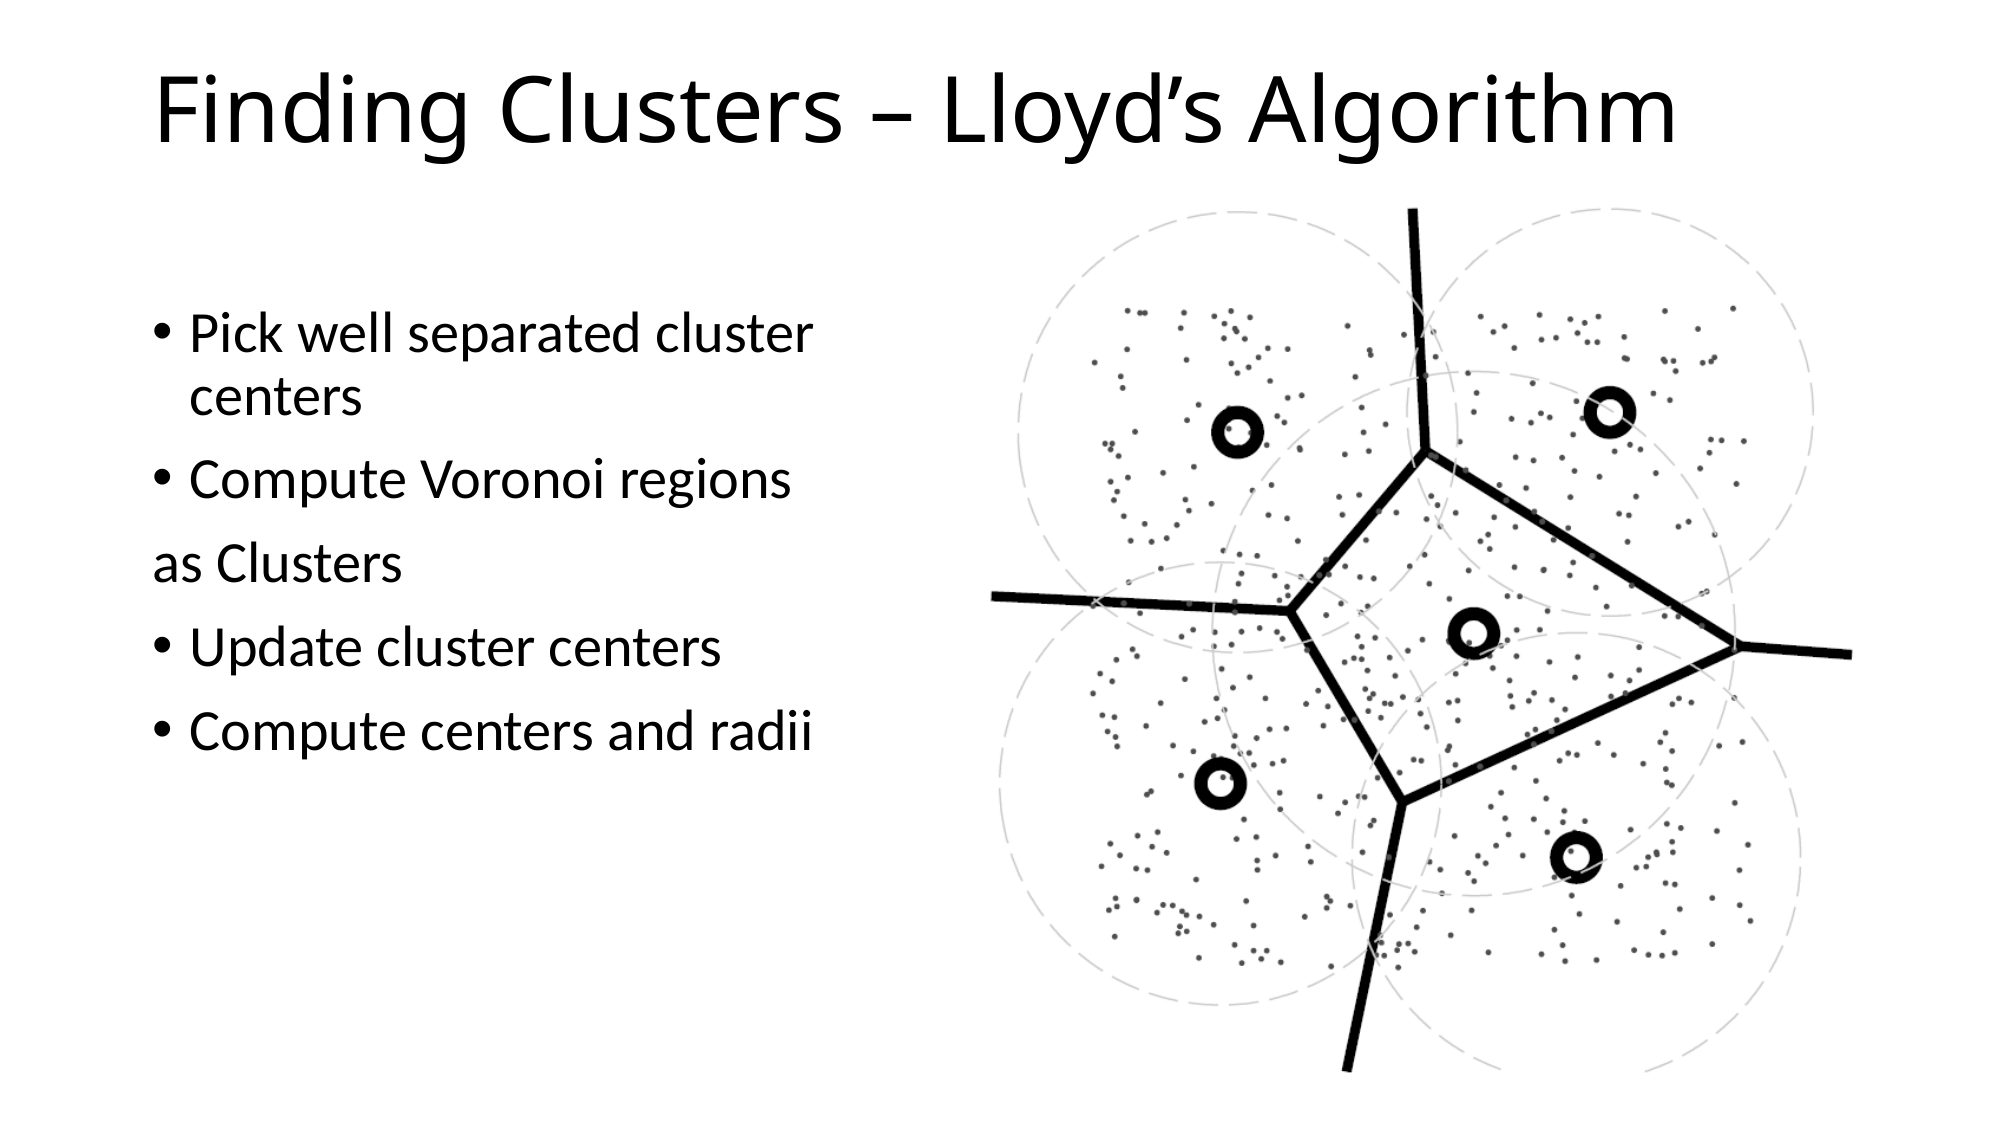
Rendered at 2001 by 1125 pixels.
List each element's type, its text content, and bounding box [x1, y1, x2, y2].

picture [901, 132, 1924, 1114]
list Pick well separated cluster centers Compute Voronoi regions as Clusters Update cluster centers Compute centers and radii [137, 294, 901, 1081]
title Finding Clusters – Lloyd’s Algorithm [137, 4, 1863, 222]
